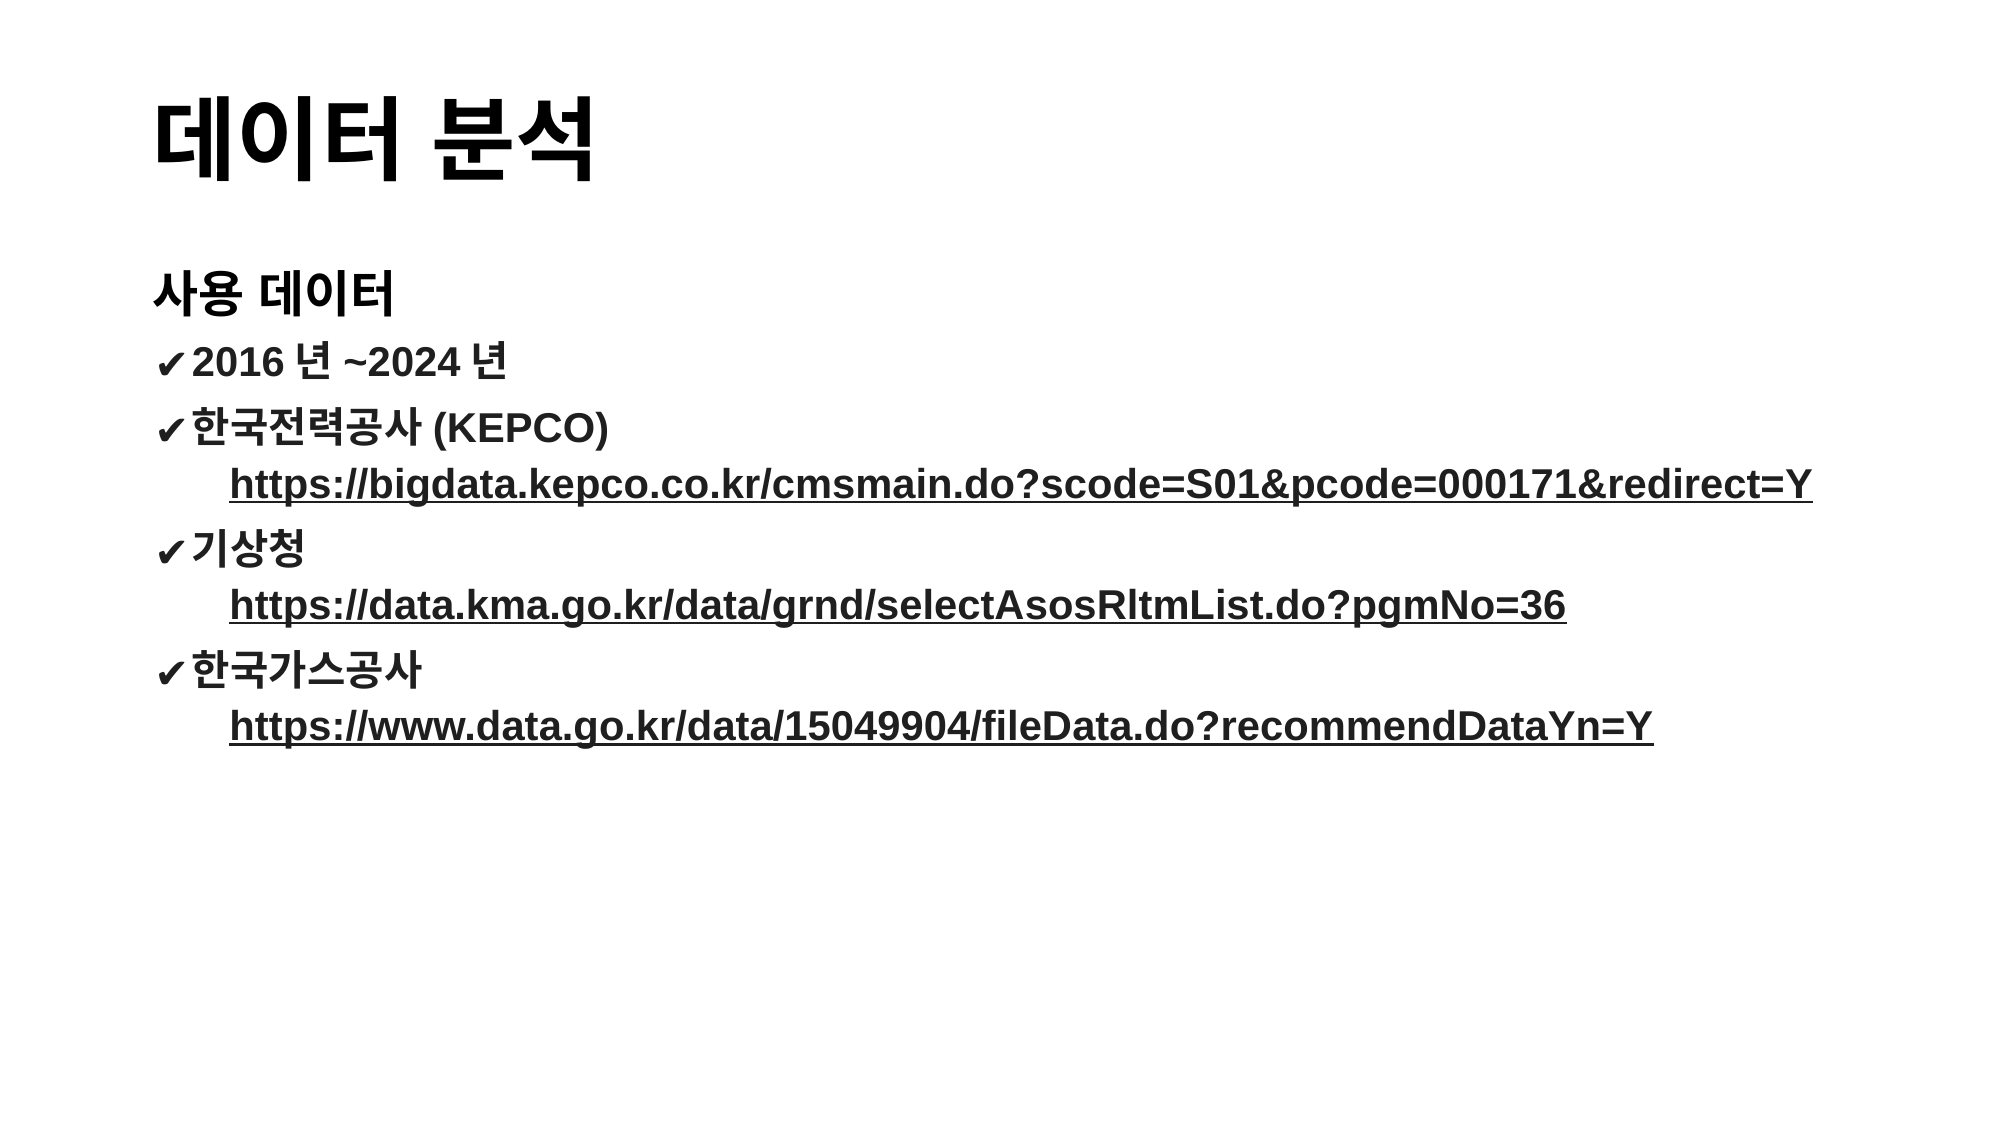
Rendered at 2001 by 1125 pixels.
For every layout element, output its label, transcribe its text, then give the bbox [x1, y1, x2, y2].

title 데이터 분석 [137, 59, 1863, 227]
list 사용 데이터 [137, 233, 1863, 332]
list 2016년~2024년 한국전력공사(KEPCO) https://bigdata.kepco.co.kr/cmsmain.do?scode=S01&pcode=000171&redirect=Y 기상청 https://data.kma.go.kr/data/grnd/selectAsosRltmList.do?pgmNo=36 한국가스공사 https://www.data.go.kr/data/15049904/fileData.do?recommendDataYn=Y [139, 333, 1863, 1016]
